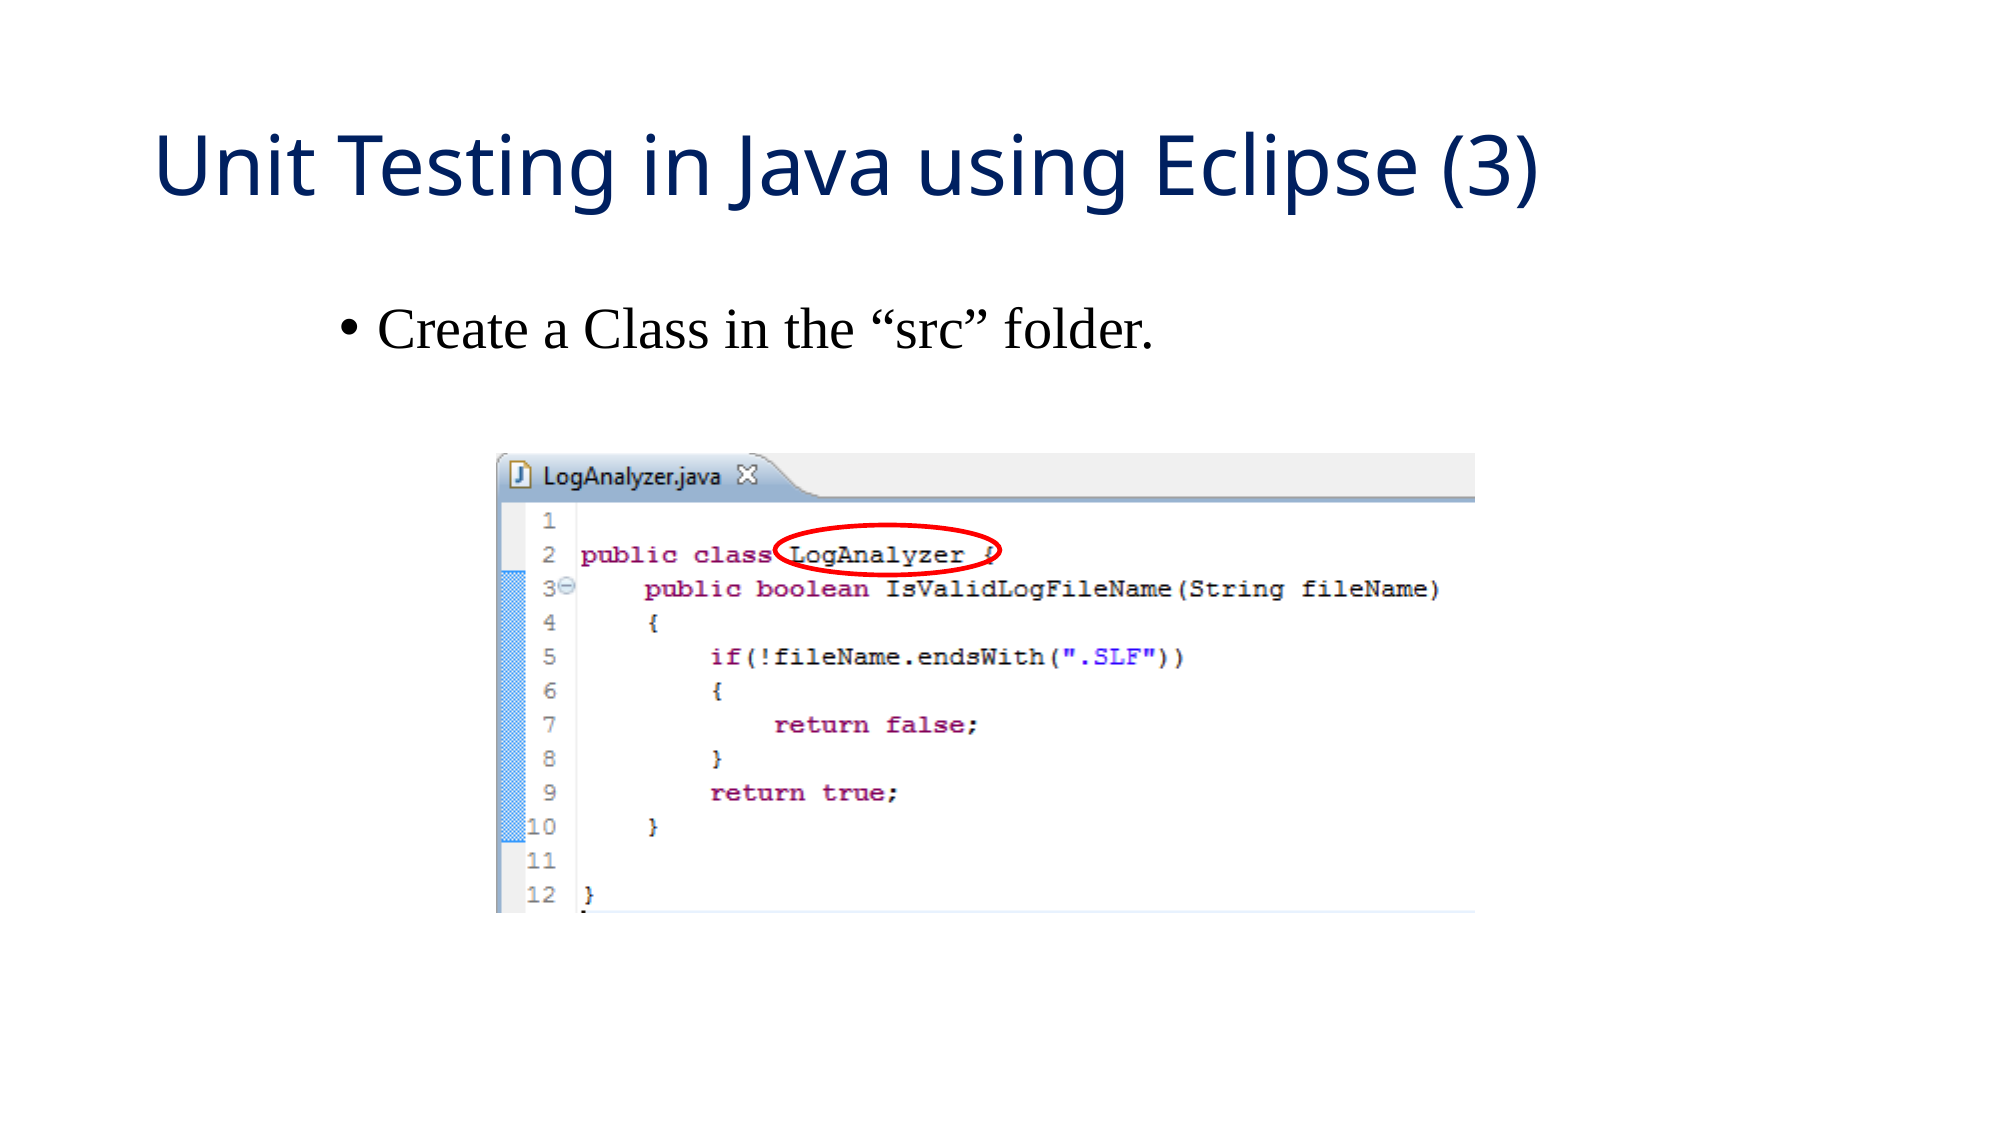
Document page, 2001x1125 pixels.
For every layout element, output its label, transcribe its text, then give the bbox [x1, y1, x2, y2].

title Unit Testing in Java using Eclipse (3) [137, 59, 1863, 278]
list Create a Class in the “src” folder. [324, 291, 1675, 425]
picture [496, 453, 1475, 913]
